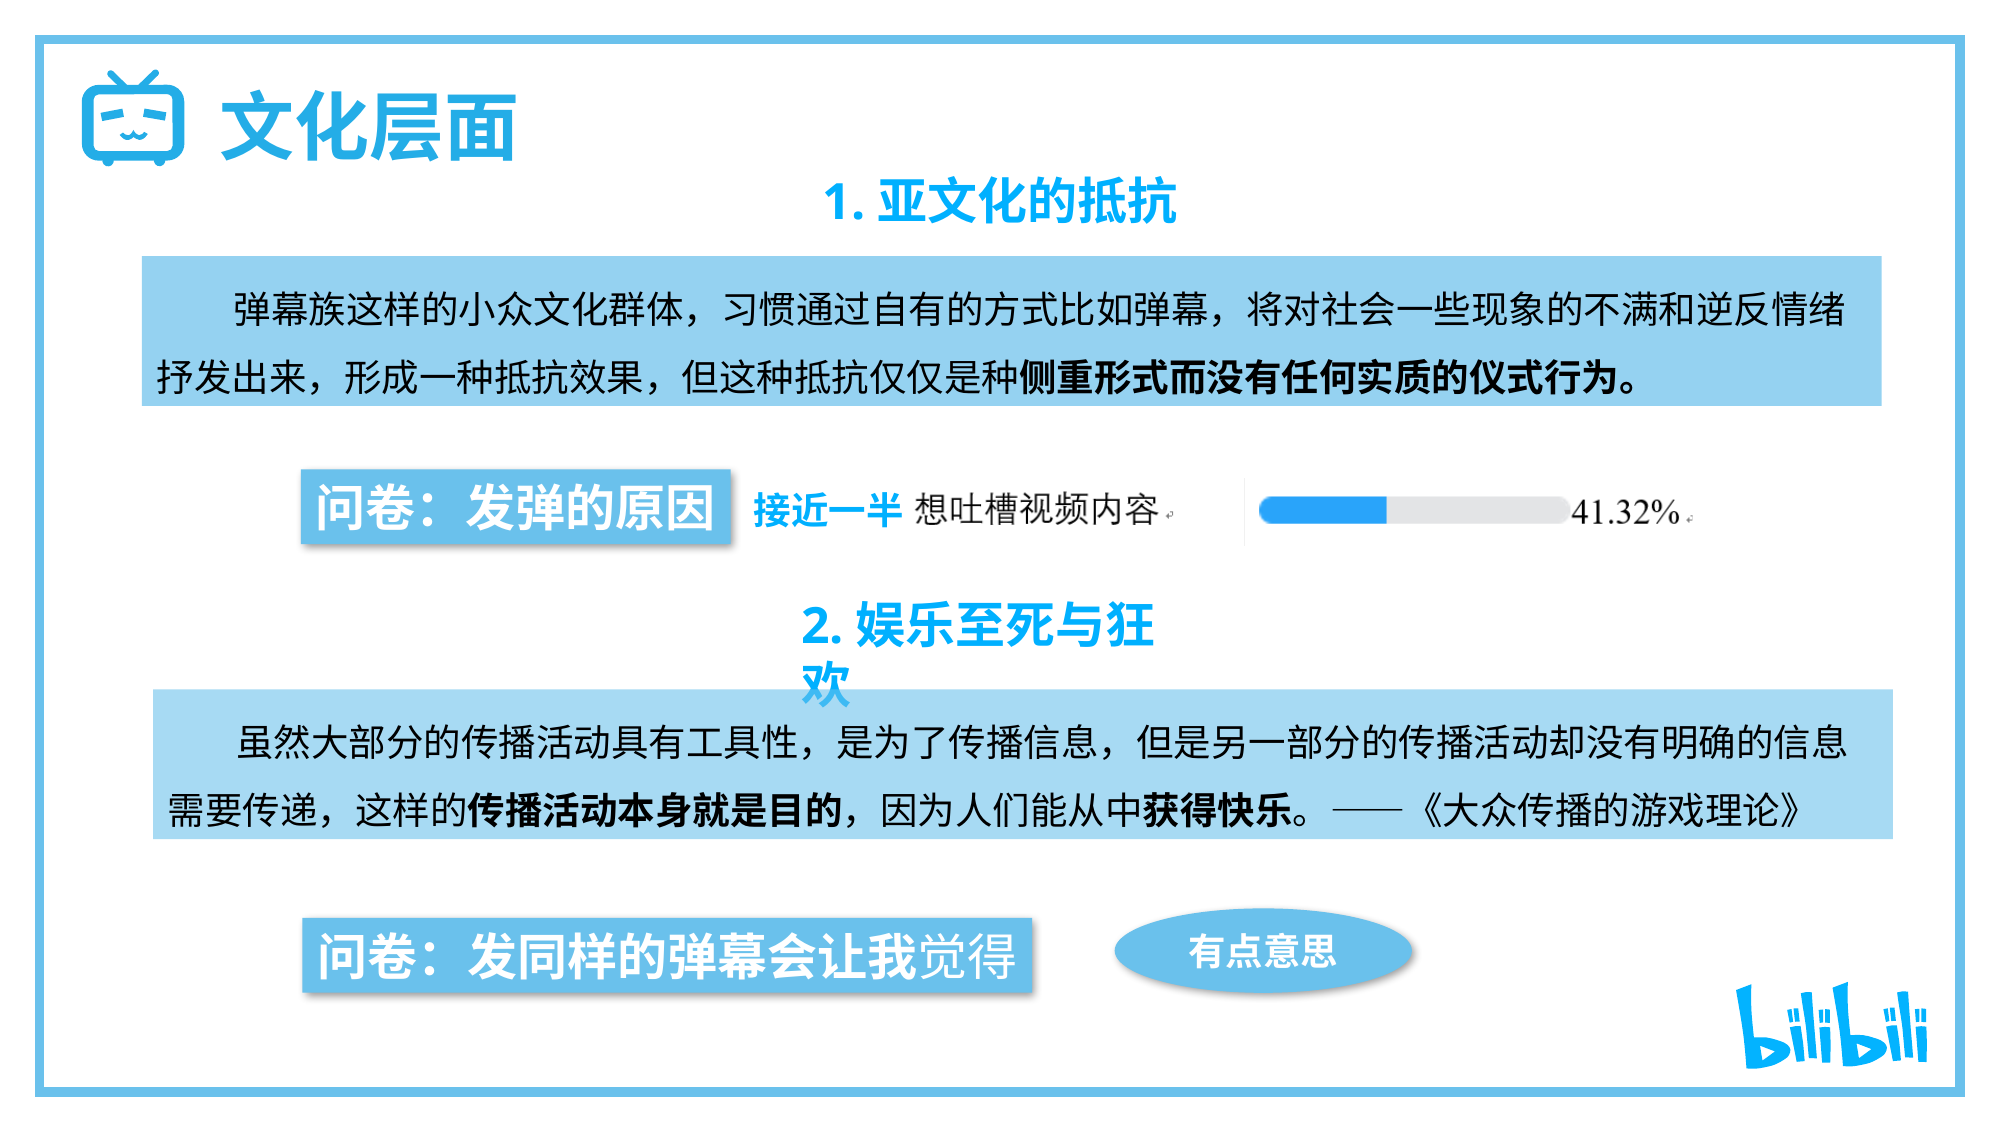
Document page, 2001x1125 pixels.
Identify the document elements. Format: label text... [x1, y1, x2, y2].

text_box 文化层面 [204, 71, 535, 177]
text_box 接近一半 [738, 479, 896, 540]
text_box 2.娱乐至死与狂欢 [786, 585, 1214, 689]
text_box 问卷：发同样的弹幕会让我觉得 [302, 917, 1033, 993]
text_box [896, 478, 1693, 546]
text_box 1.亚文化的抵抗 [807, 161, 1193, 237]
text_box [83, 64, 186, 173]
text_box 虽然大部分的传播活动具有工具性，是为了传播信息，但是另一部分的传播活动却没有明确的信息需要传递，这样的传播活动本身就是目的，因为人们能从中获得快乐。——《大众传播的游戏理论》 [153, 689, 1893, 840]
text_box 问卷：发弹的原因 [300, 469, 731, 545]
text_box 有点意思 [1114, 908, 1412, 993]
text_box [38, 38, 1961, 1093]
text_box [1736, 981, 1930, 1069]
text_box 弹幕族这样的小众文化群体，习惯通过自有的方式比如弹幕，将对社会一些现象的不满和逆反情绪抒发出来，形成一种抵抗效果，但这种抵抗仅仅是种侧重形式而没有任何实质的仪式行为。 [141, 256, 1882, 406]
